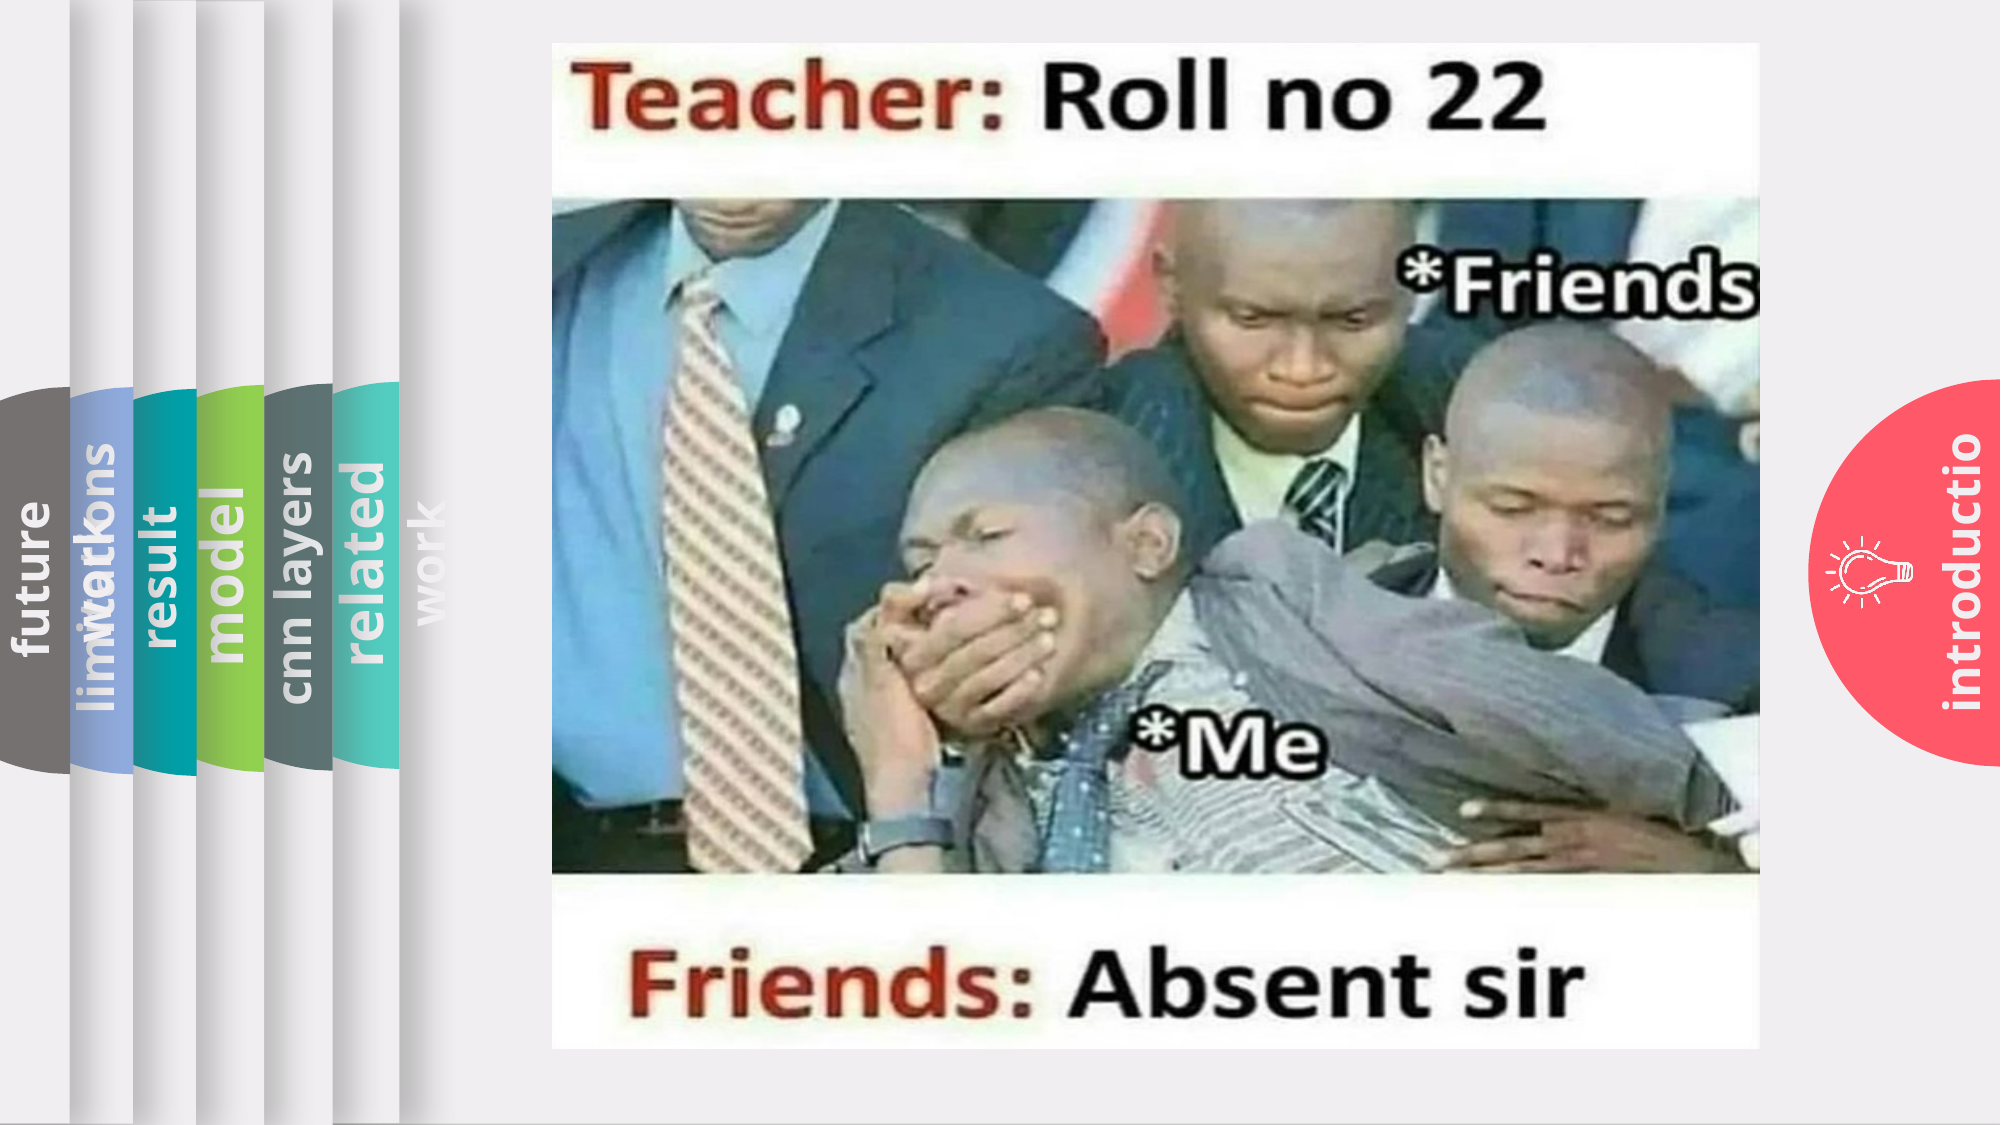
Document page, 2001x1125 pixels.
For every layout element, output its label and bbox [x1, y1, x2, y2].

text_box [197, 0, 333, 1125]
picture [552, 43, 1760, 1049]
text_box [0, 0, 197, 1125]
text_box [404, 0, 2000, 1124]
text_box [197, 1, 265, 1125]
text_box [71, 0, 134, 1124]
text_box [0, 0, 71, 1124]
text_box [333, 0, 404, 1124]
